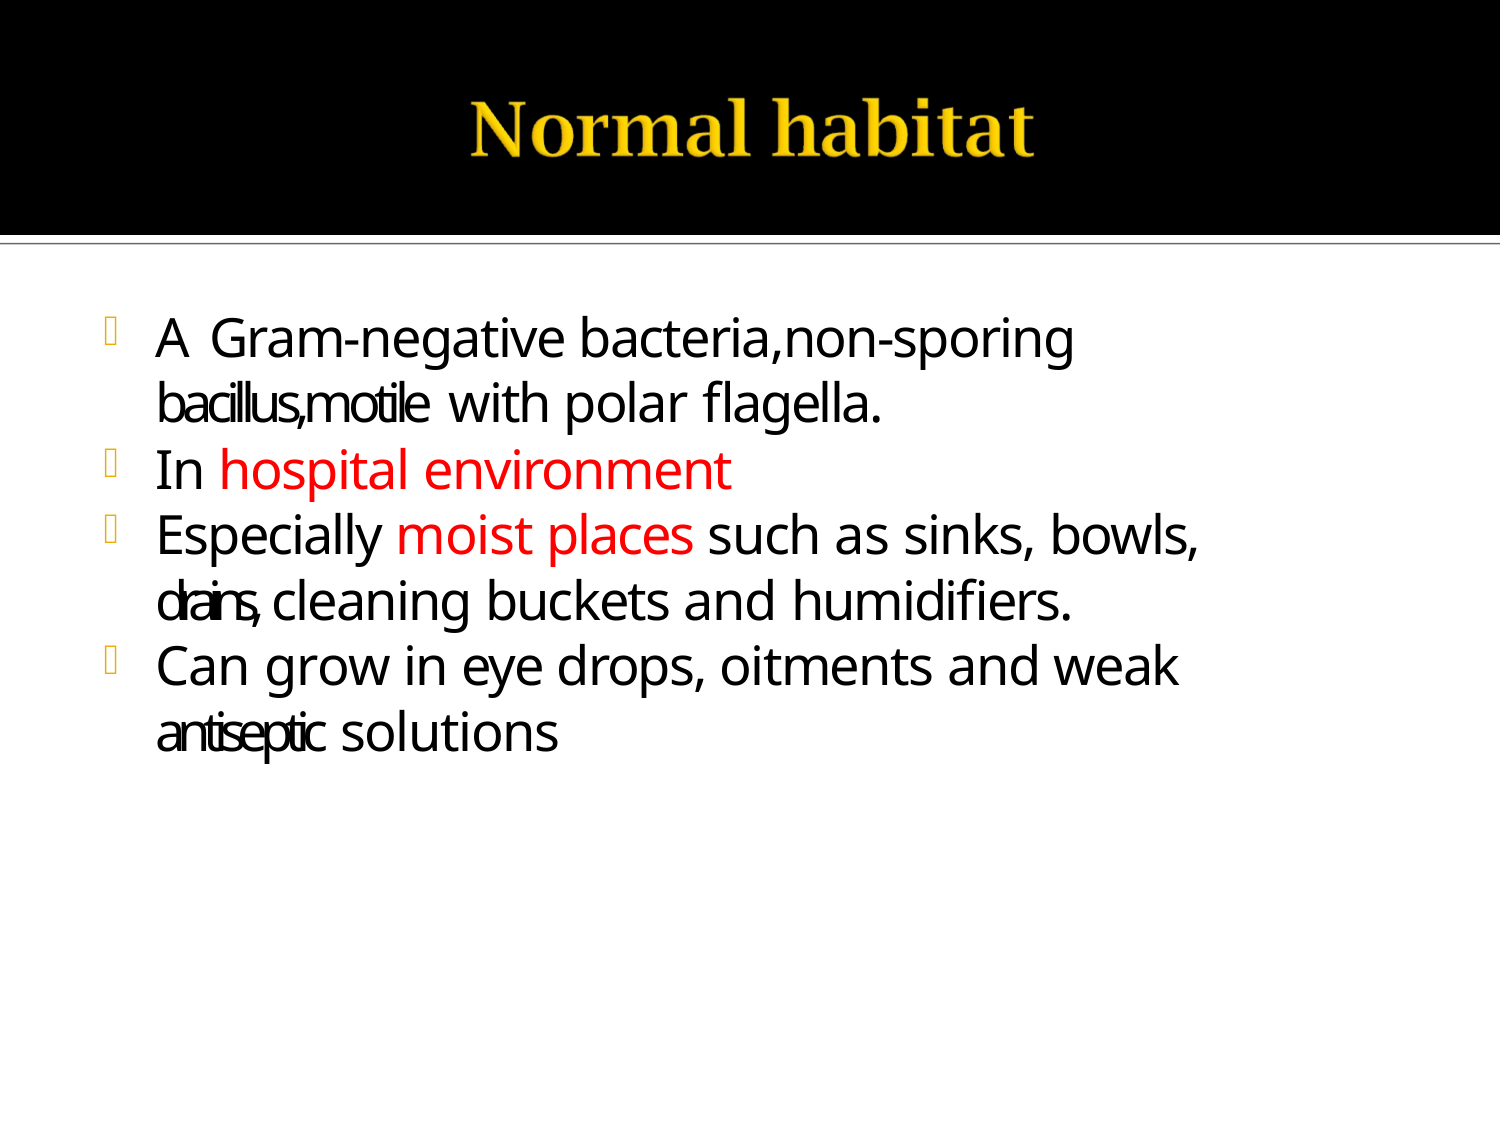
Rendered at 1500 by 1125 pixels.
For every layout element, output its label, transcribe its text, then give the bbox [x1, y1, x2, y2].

text_box A Gram-negative bacteria,non-sporing bacillus,motile with polar flagella. In hospital environment Especially moist places such as sinks, bowls, drains, cleaning buckets and humidifiers. Can grow in eye drops, oitments and weak antiseptic solutions [97, 301, 1360, 763]
text_box [73, 24, 1426, 232]
